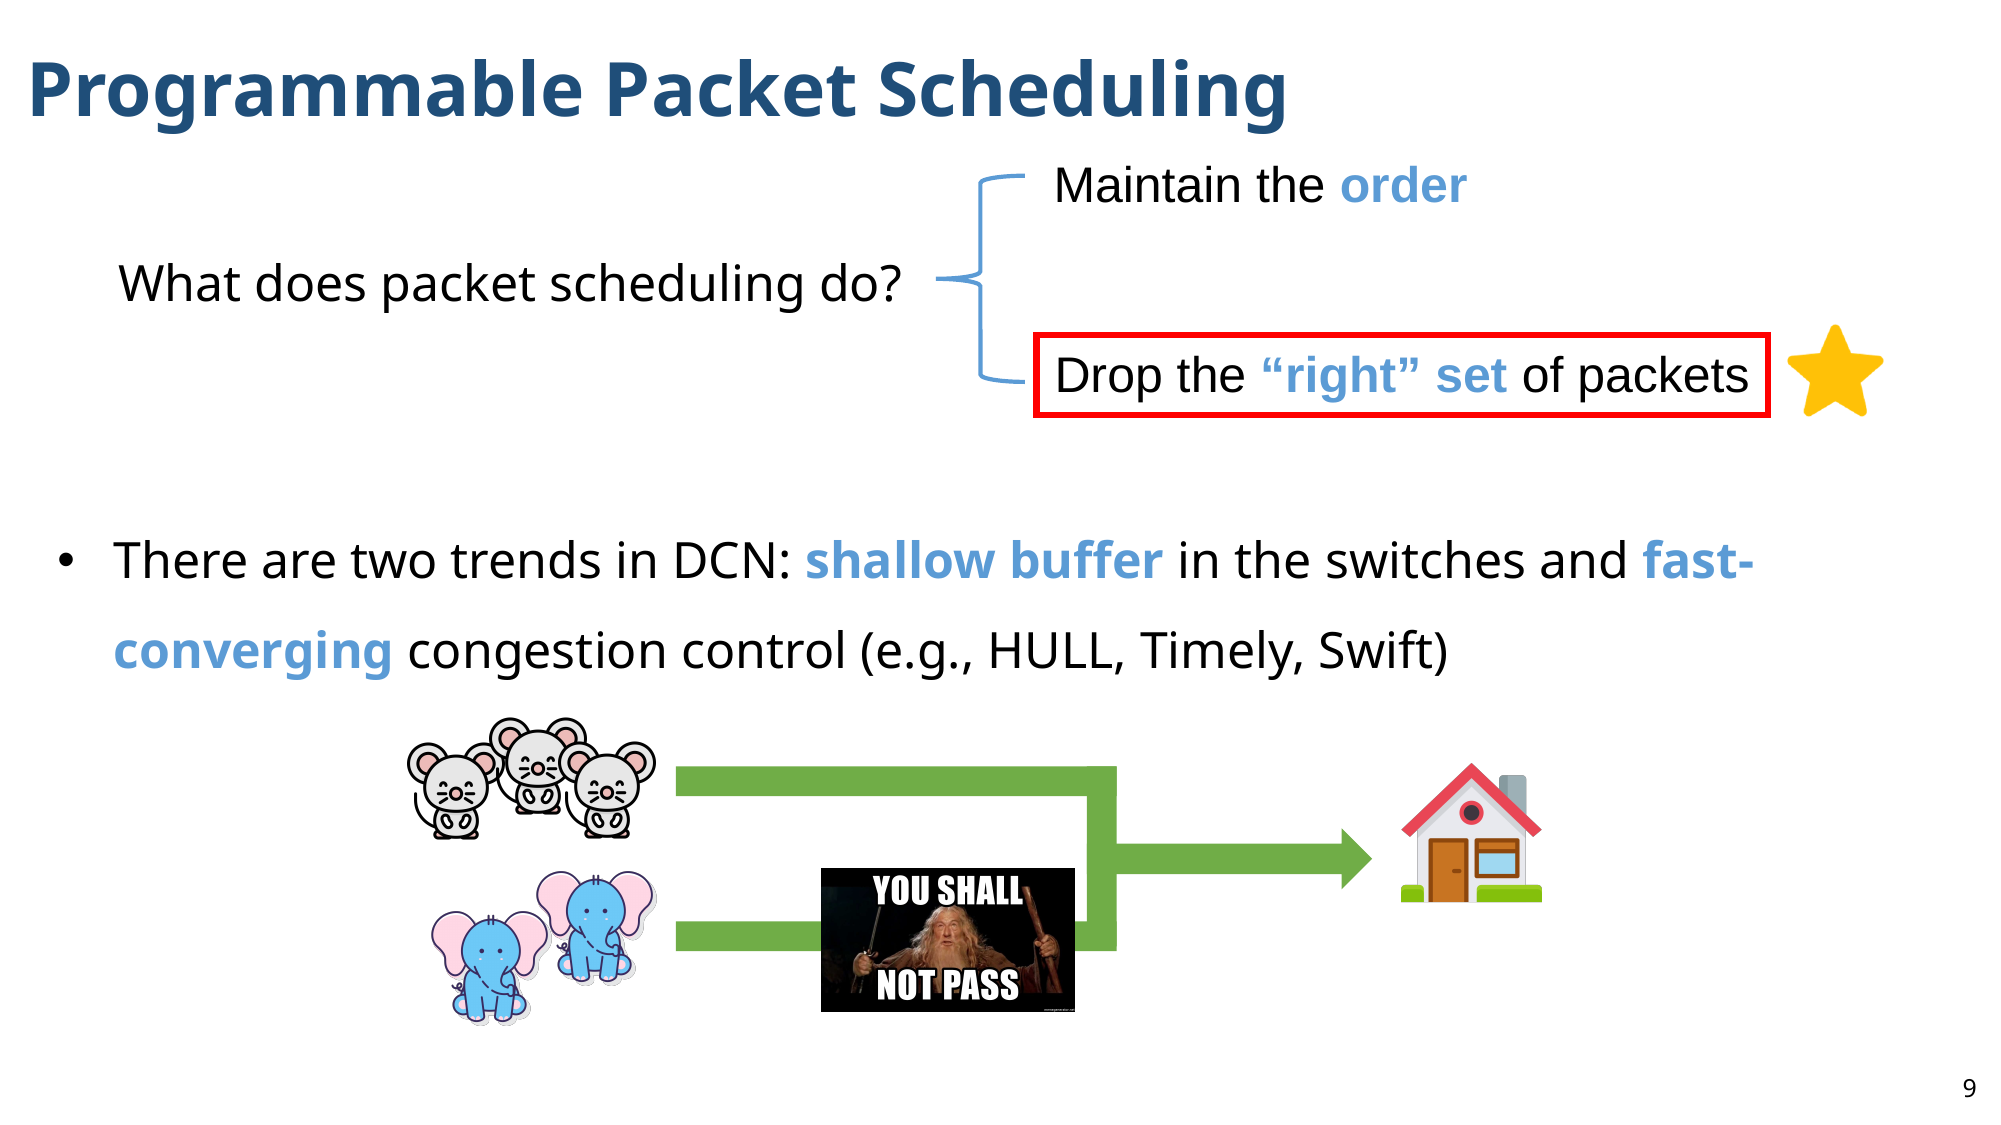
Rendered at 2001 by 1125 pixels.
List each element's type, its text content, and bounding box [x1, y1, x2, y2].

text_box [1086, 876, 1118, 947]
picture [1781, 315, 1891, 422]
slide_number 8 [1541, 1059, 1992, 1120]
text_box [675, 920, 821, 952]
text_box [935, 175, 1025, 383]
picture [407, 717, 656, 840]
text_box [1075, 920, 1118, 952]
text_box [1086, 765, 1118, 842]
text_box What does packet scheduling do? [103, 129, 967, 404]
text_box There are two trends in DCN: shallow buffer in the switches and fast-converging congestion control (e.g., HULL, Timely, Swift) [42, 478, 1958, 700]
text_box [42, 863, 1958, 1105]
picture [1401, 762, 1542, 903]
text_box Maintain the order [1038, 145, 1483, 220]
text_box [1035, 334, 1769, 416]
text_box [1085, 825, 1374, 892]
picture [429, 866, 659, 1031]
picture [821, 868, 1075, 1012]
text_box [675, 765, 1086, 797]
title Programmable Packet Scheduling [11, 0, 1853, 201]
